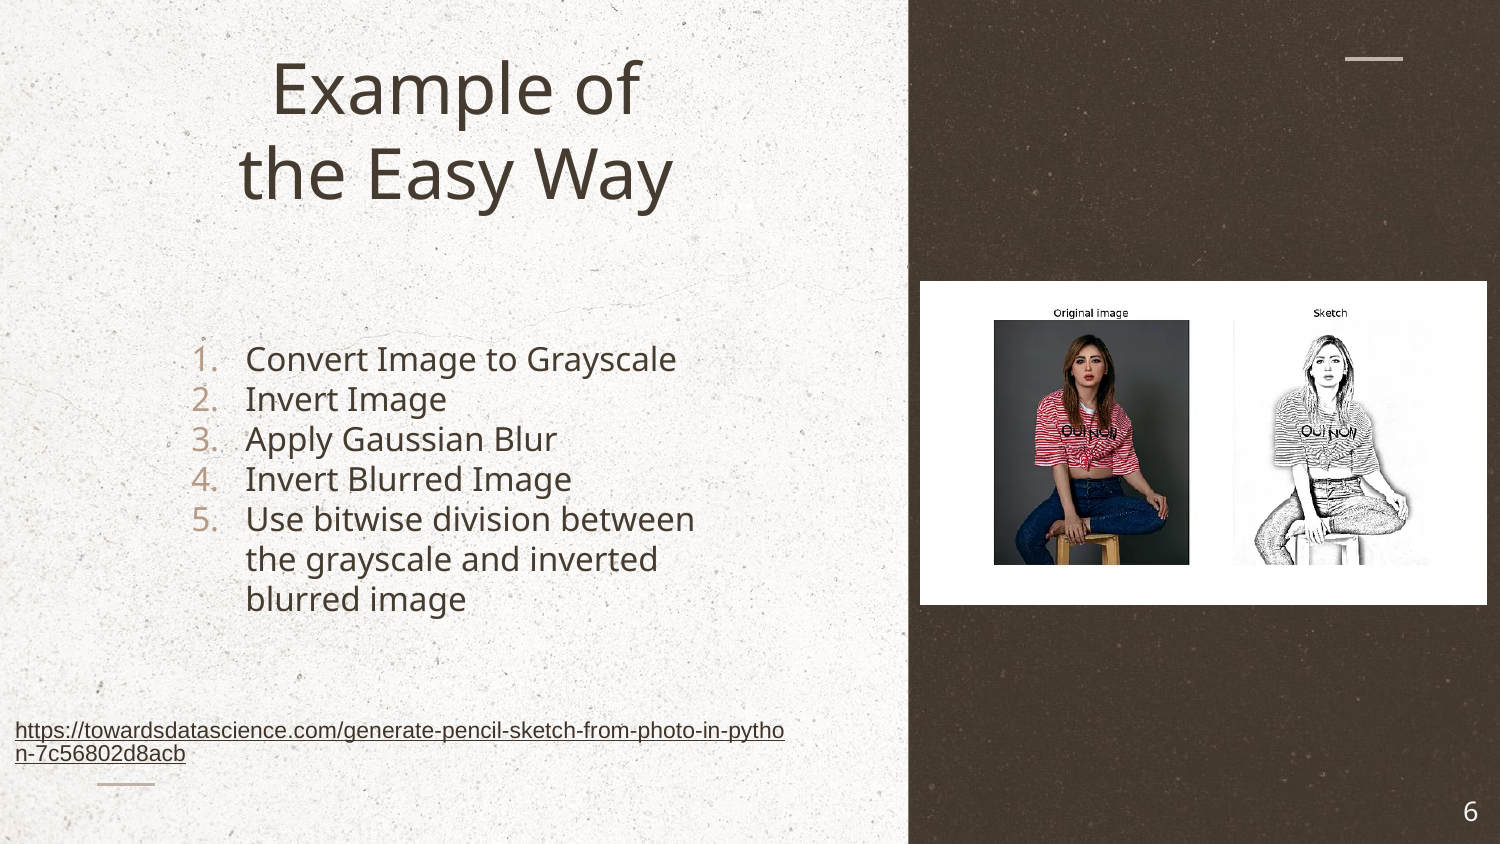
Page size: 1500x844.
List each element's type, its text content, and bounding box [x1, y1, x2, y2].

title Example of the Easy Way [216, 28, 696, 323]
text_box https://towardsdatascience.com/generate-pencil-sketch-from-photo-in-python-7c56802d8acb [0, 701, 812, 757]
slide_number ‹#› [1403, 779, 1494, 844]
picture [0, 0, 1500, 844]
list Convert Image to Grayscale Invert Image Apply Gaussian Blur Invert Blurred Image Use bitwise division between the grayscale and inverted blurred image [155, 323, 757, 694]
